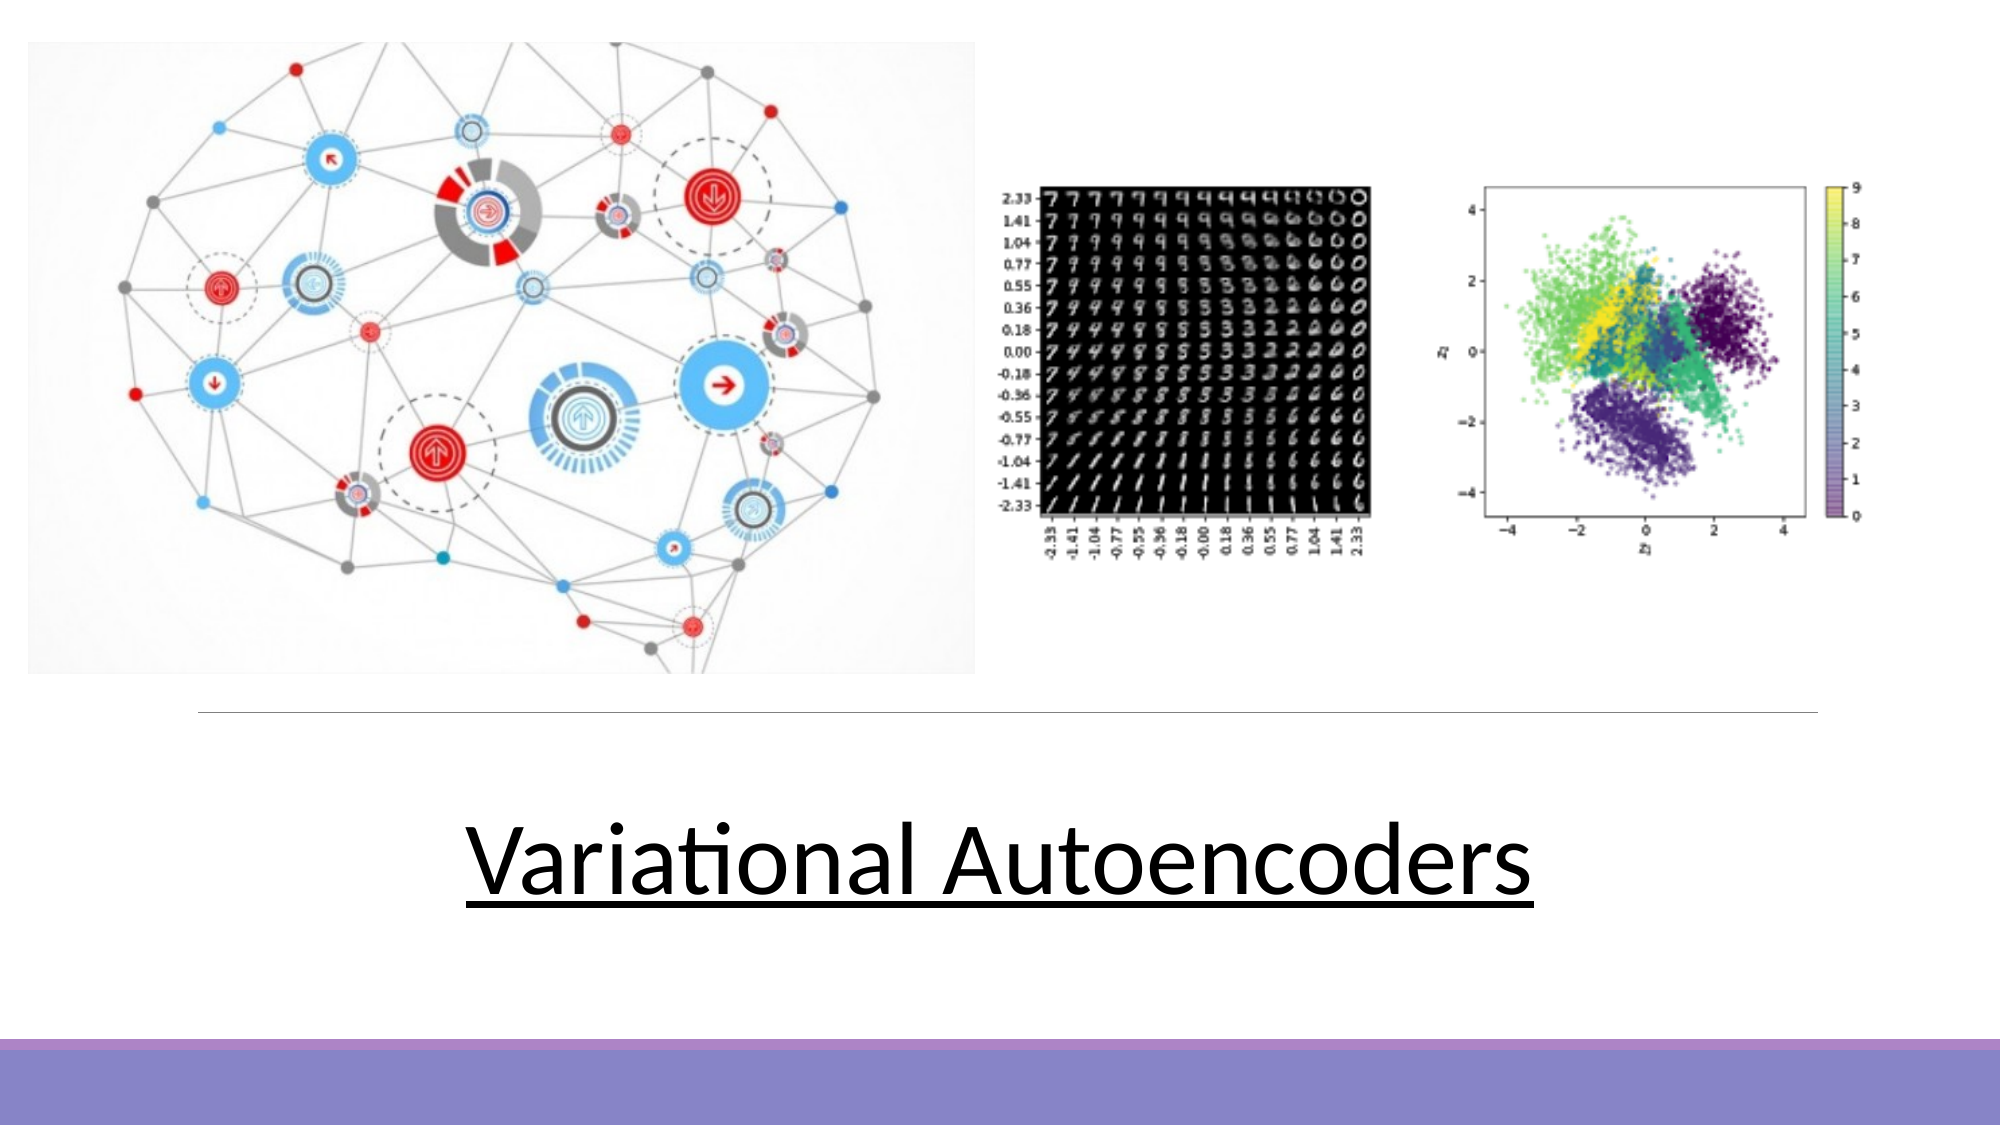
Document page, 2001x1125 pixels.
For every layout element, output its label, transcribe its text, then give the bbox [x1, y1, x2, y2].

text_box Variational Autoencoders [321, 783, 1679, 923]
picture [27, 42, 2000, 674]
